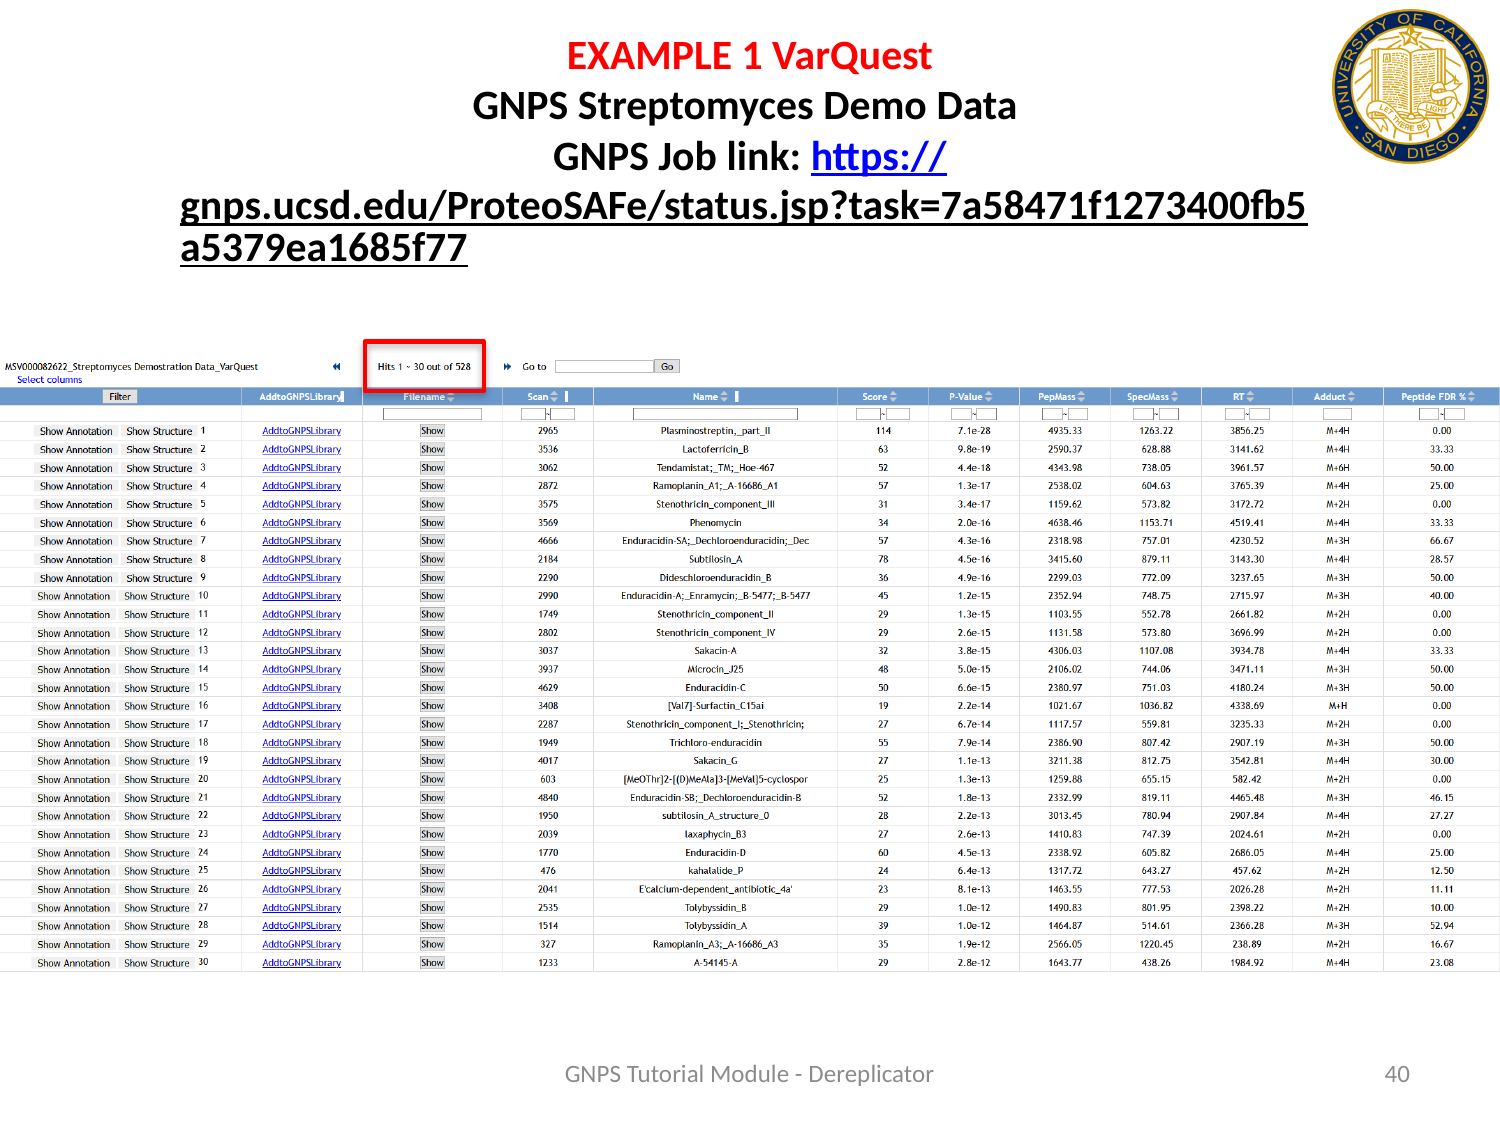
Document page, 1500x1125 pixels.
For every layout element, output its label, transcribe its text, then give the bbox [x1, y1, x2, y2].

text_box EXAMPLE 1 VarQuest GNPS Streptomyces Demo Data GNPS Job link: https://gnps.ucsd.edu/ProteoSAFe/status.jsp?task=7a58471f1273400fb5a5379ea1685f77 [165, 20, 1335, 286]
text_box [364, 341, 485, 356]
footer GNPS Tutorial Module - Dereplicator [512, 1042, 988, 1103]
picture [0, 357, 1500, 974]
picture [1279, 7, 1500, 165]
slide_number 40 [1074, 1042, 1425, 1103]
